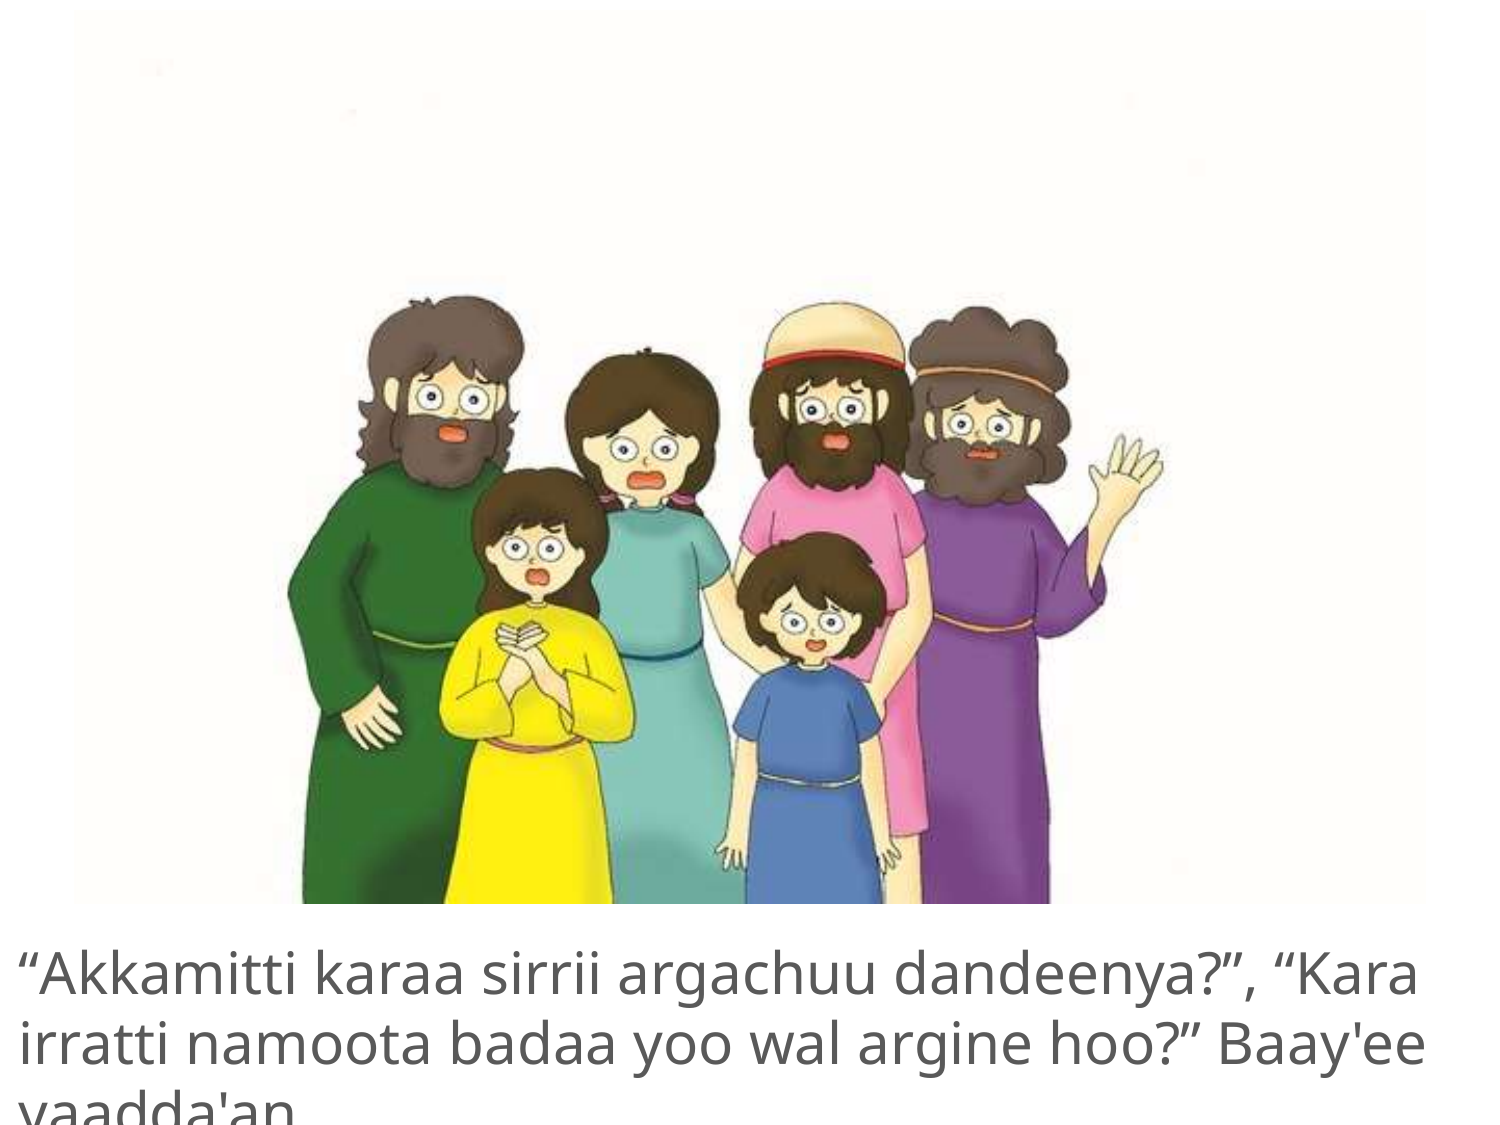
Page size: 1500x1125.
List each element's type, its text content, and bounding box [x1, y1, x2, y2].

picture [74, 10, 1426, 905]
text_box “Akkamitti karaa sirrii argachuu dandeenya?”, “Kara irratti namoota badaa yoo wal argine hoo?” Baay'ee yaadda'an. [4, 928, 1475, 1125]
